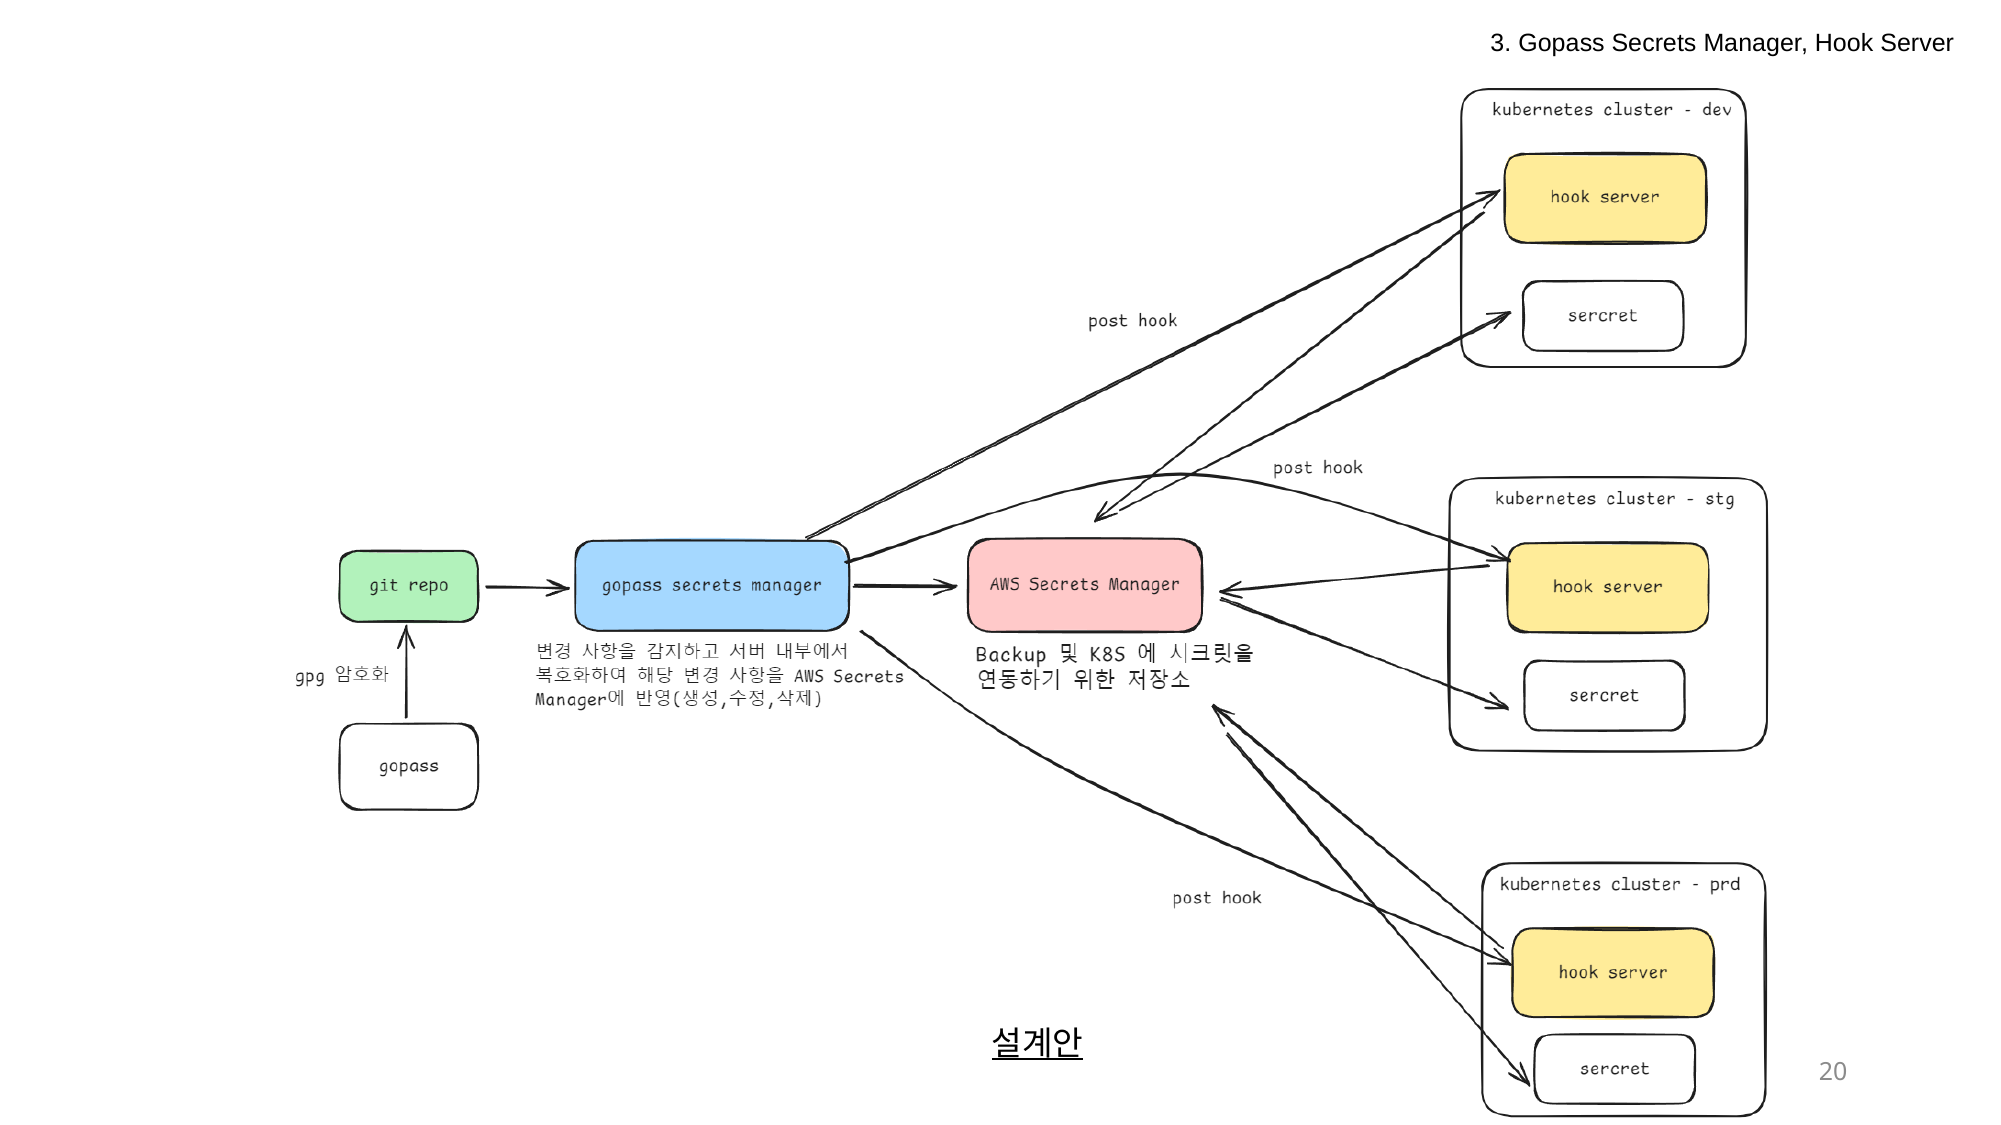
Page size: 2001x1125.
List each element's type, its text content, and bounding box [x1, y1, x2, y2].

slide_number 20 [1775, 1042, 1863, 1103]
picture [285, 79, 1775, 1125]
text_box 3. Gopass Secrets Manager, Hook Server [1475, 18, 1970, 64]
